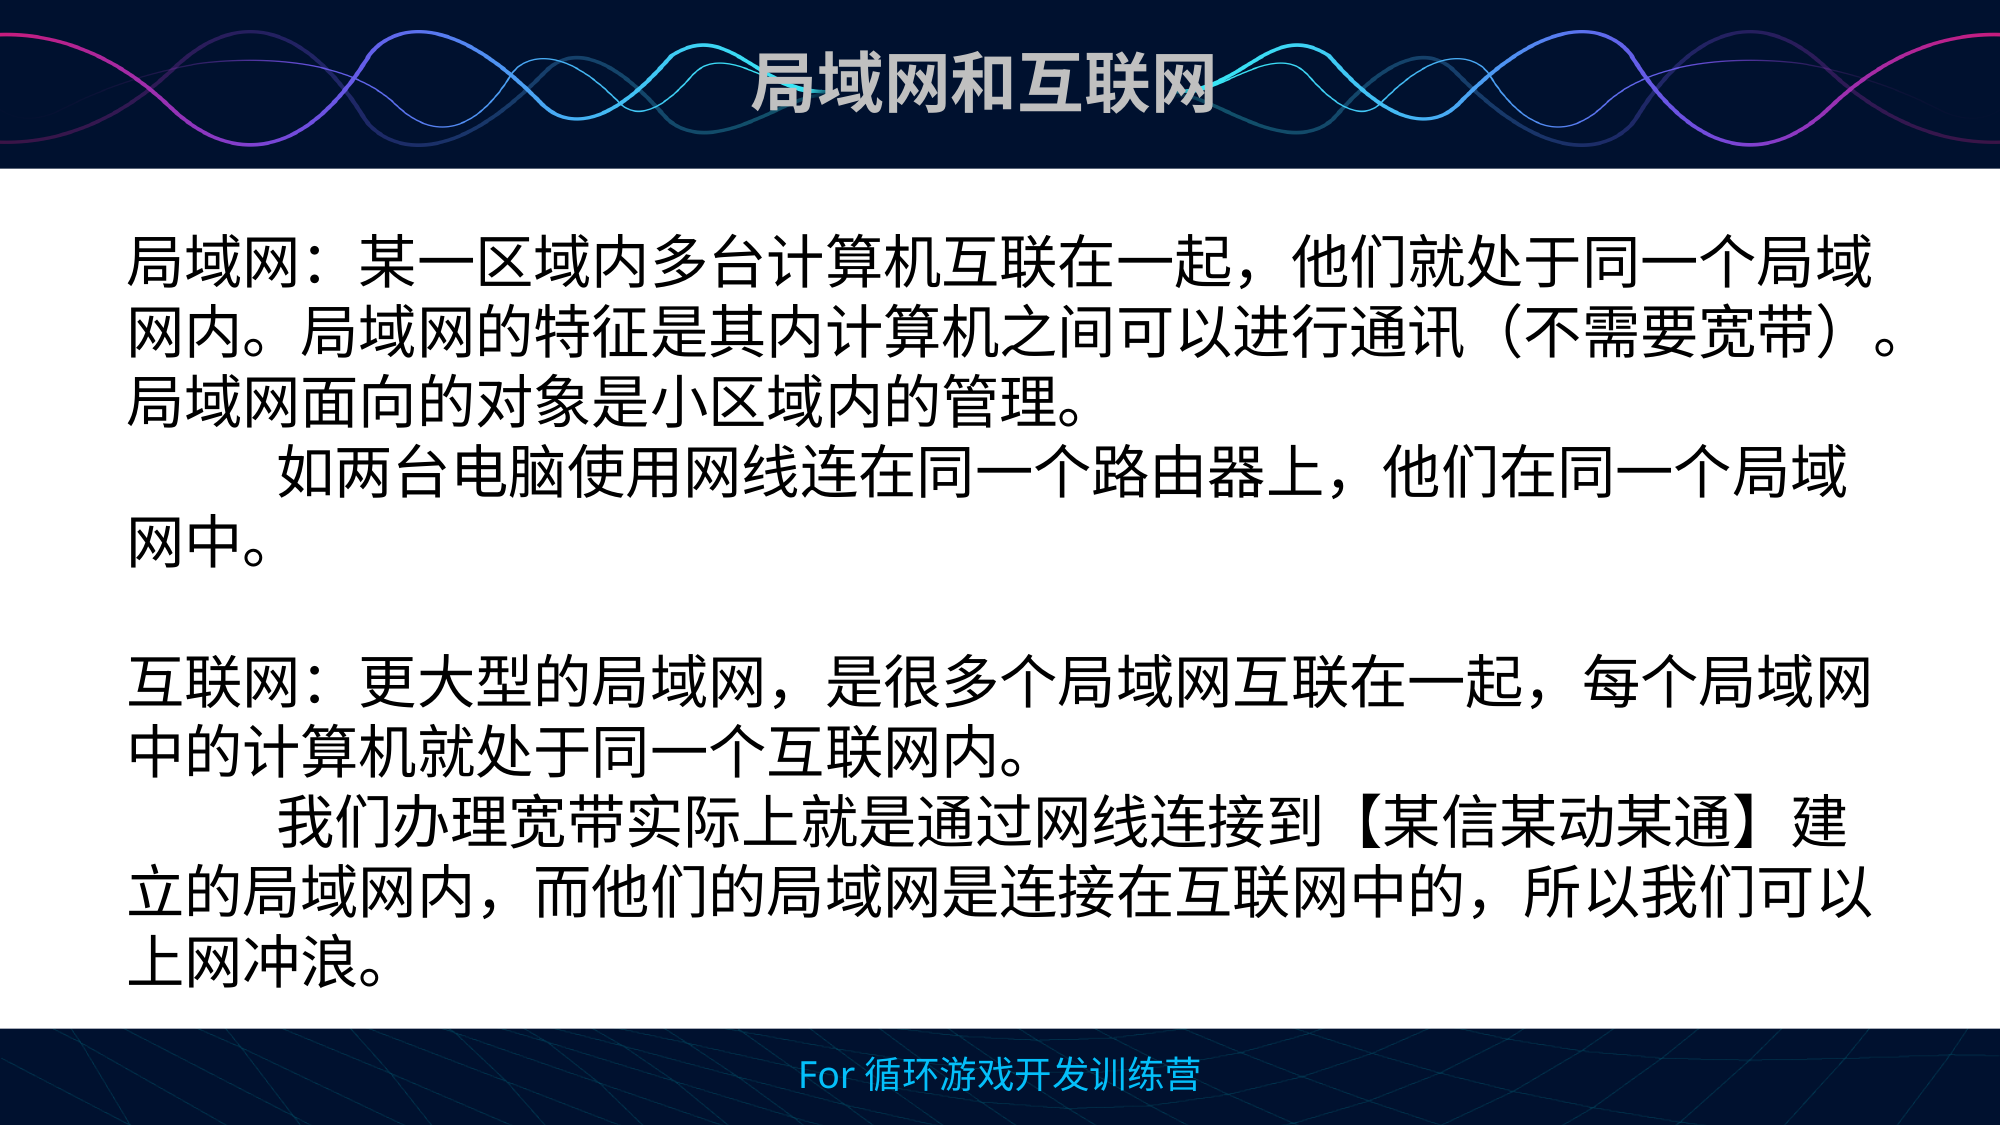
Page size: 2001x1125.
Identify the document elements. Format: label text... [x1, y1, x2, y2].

text_box 局域网：某一区域内多台计算机互联在一起，他们就处于同一个局域网内。局域网的特征是其内计算机之间可以进行通讯（不需要宽带）。局域网面向的对象是小区域内的管理。 如两台电脑使用网线连在同一个路由器上，他们在同一个局域网中。 互联网：更大型的局域网，是很多个局域网互联在一起，每个局域网中的计算机就处于同一个互联网内。 我们办理宽带实际上就是通过网线连接到【某信某动某通】建立的局域网内，而他们的局域网是连接在互联网中的，所以我们可以上网冲浪。 [111, 218, 1889, 1003]
text_box 局域网和互联网 [873, 33, 1127, 128]
picture [0, 7, 873, 195]
picture [1127, 7, 2000, 195]
